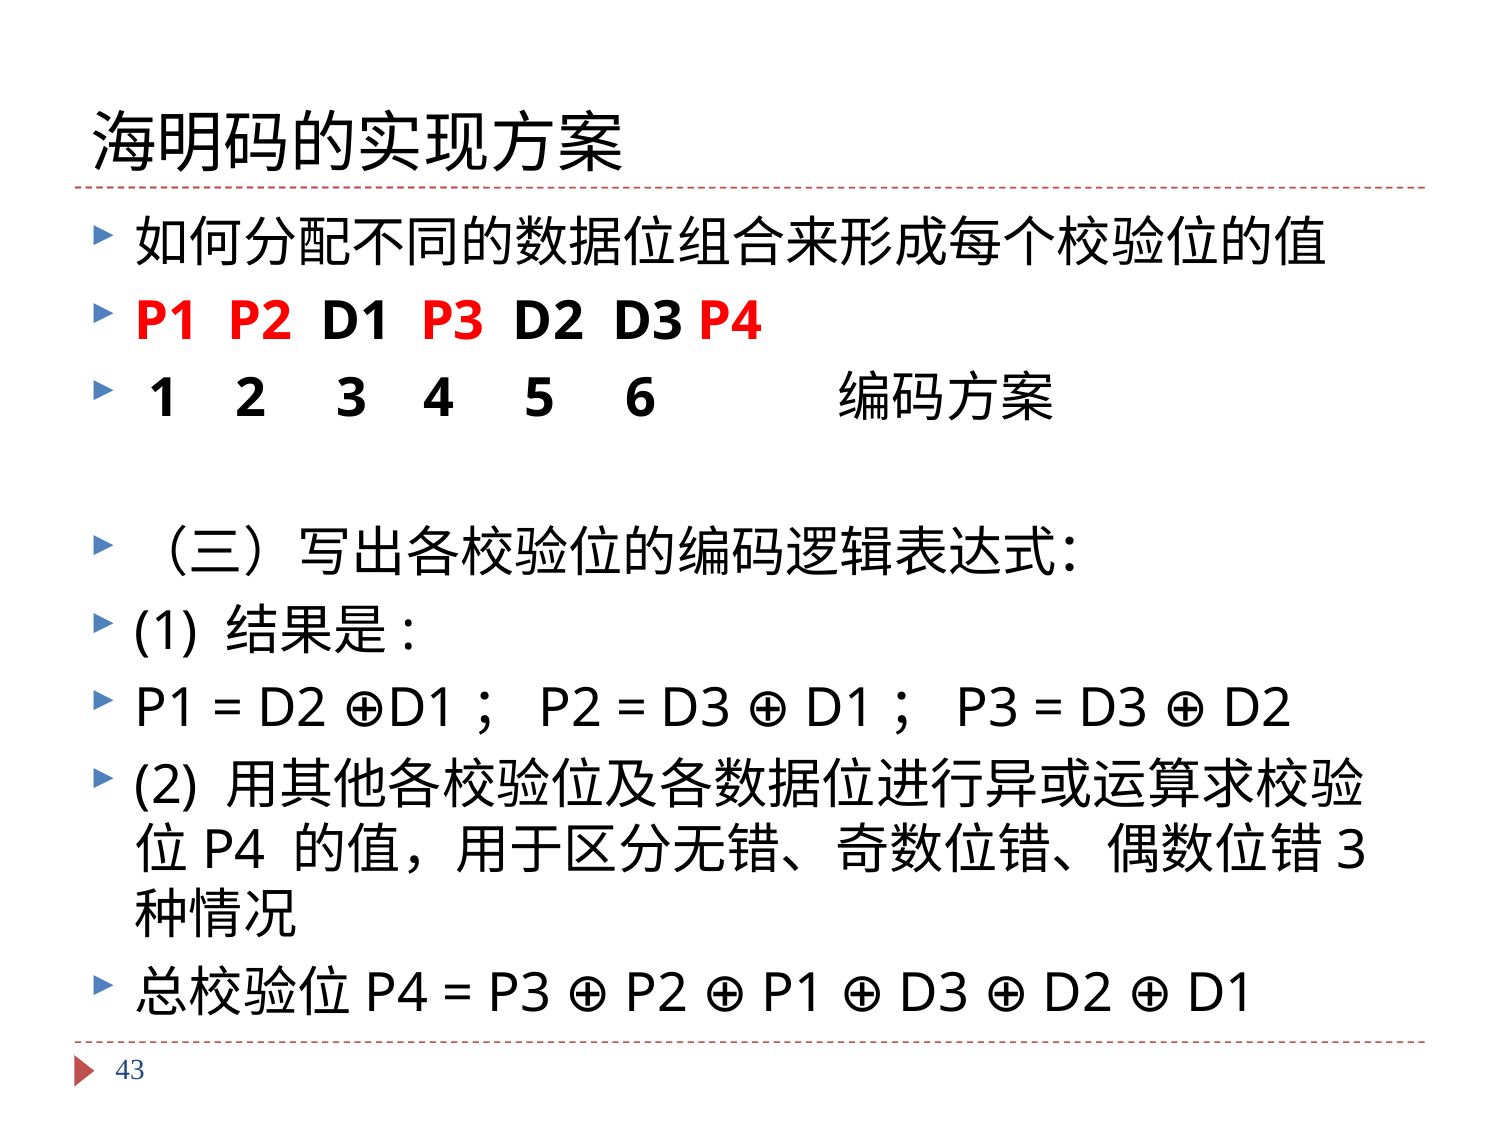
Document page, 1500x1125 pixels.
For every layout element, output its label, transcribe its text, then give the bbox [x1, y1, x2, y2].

title 海明码的实现方案 [75, 24, 1425, 188]
slide_number 43 [100, 1042, 426, 1103]
list 如何分配不同的数据位组合来形成每个校验位的值 P1 P2 D1 P3 D2 D3 P4 1 2 3 4 5 6 编码方案 （三）写出各校验位的编码逻辑表达式： (1) 结果是: P1 = D2 ⊕D1；P2 = D3 ⊕ D1；P3 = D3 ⊕ D2 (2) 用其他各校验位及各数据位进行异或运算求校验位P4 的值，用于区分无错、奇数位错、偶数位错3 种情况 总校验位P4 = P3 ⊕ P2 ⊕ P1 ⊕ D3 ⊕ D2 ⊕ D1 [75, 200, 1425, 1006]
